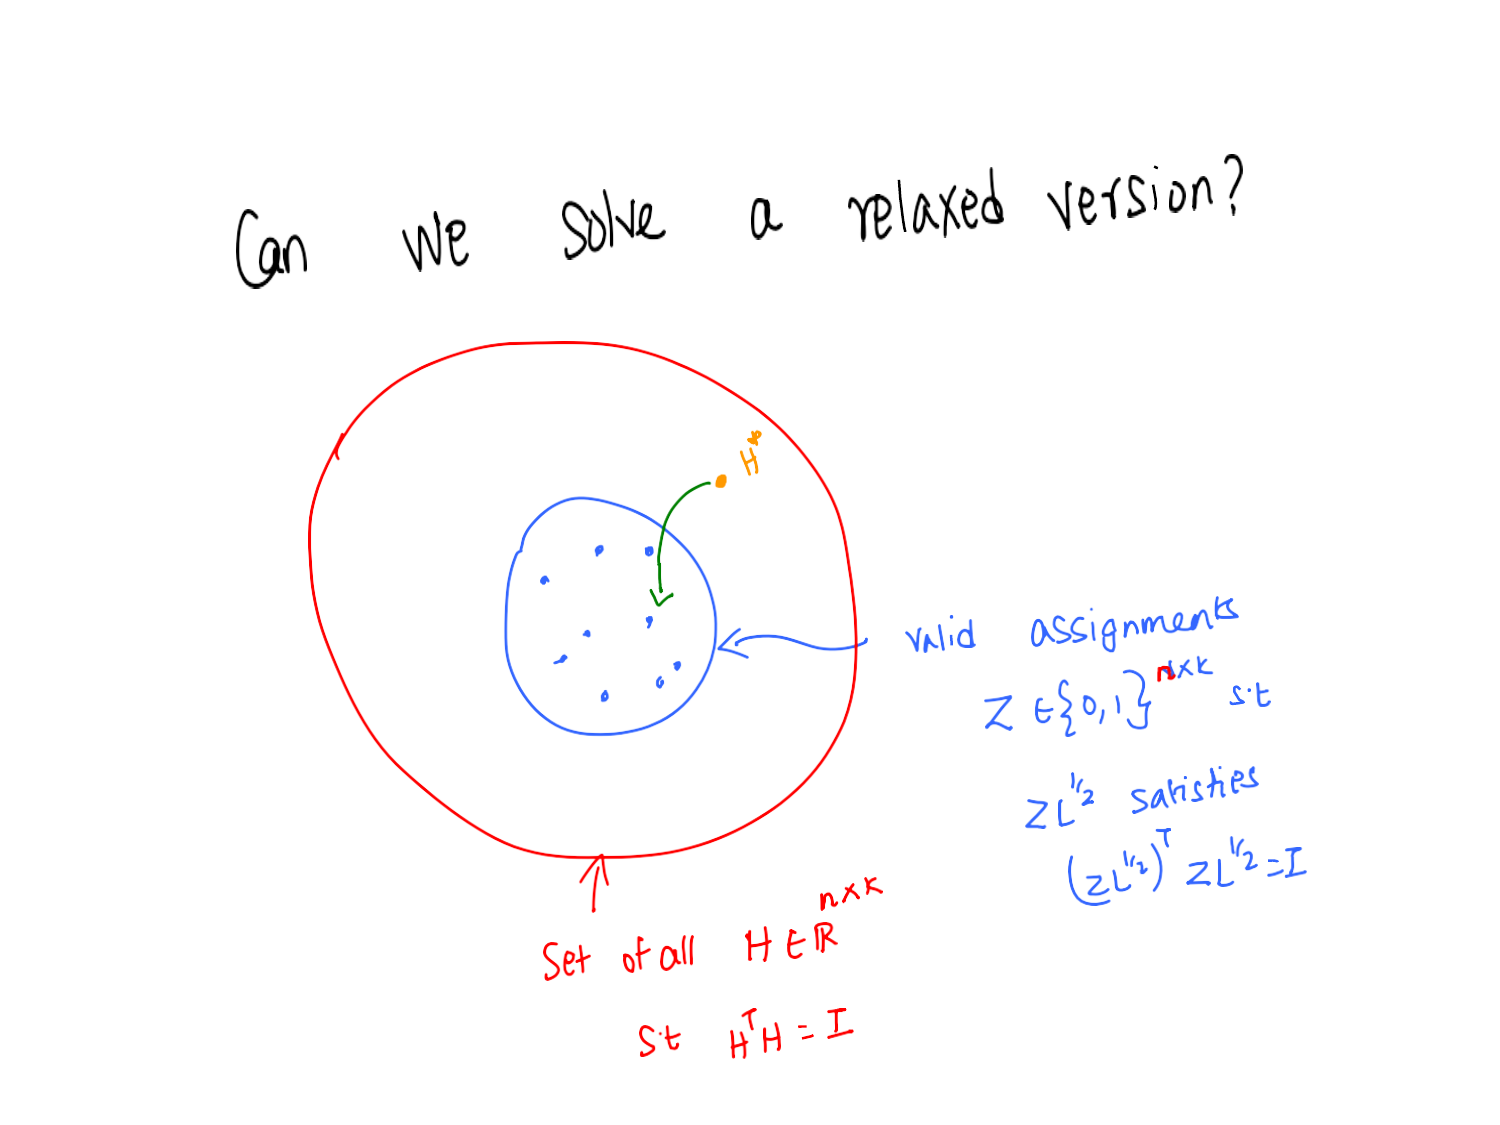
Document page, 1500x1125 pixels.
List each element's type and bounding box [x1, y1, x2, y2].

text_box [236, 154, 1243, 289]
text_box [308, 341, 1307, 1059]
